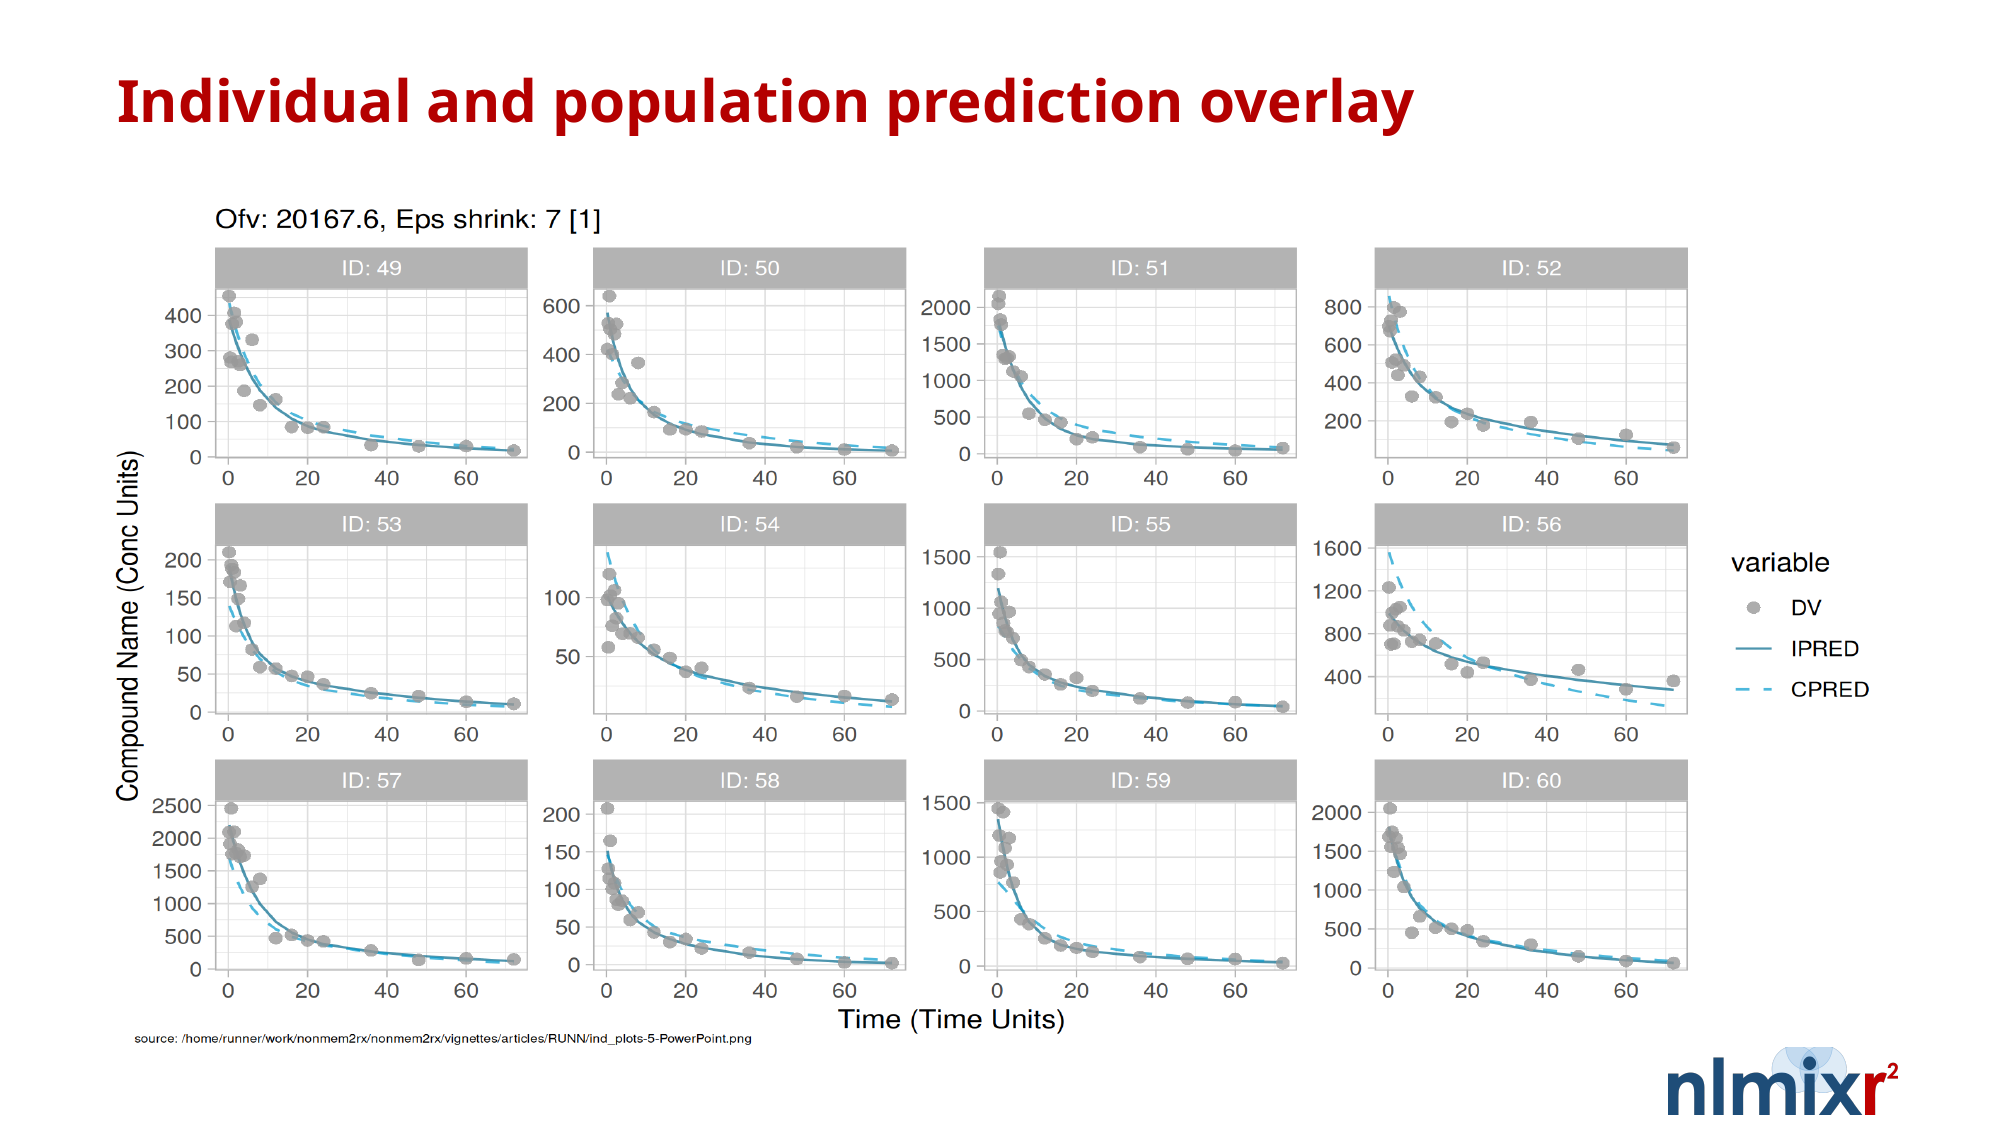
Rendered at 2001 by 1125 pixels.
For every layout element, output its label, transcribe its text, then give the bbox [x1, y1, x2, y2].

title Individual and population prediction overlay [102, 18, 1898, 181]
picture [1668, 1047, 1898, 1115]
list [102, 195, 1898, 1047]
